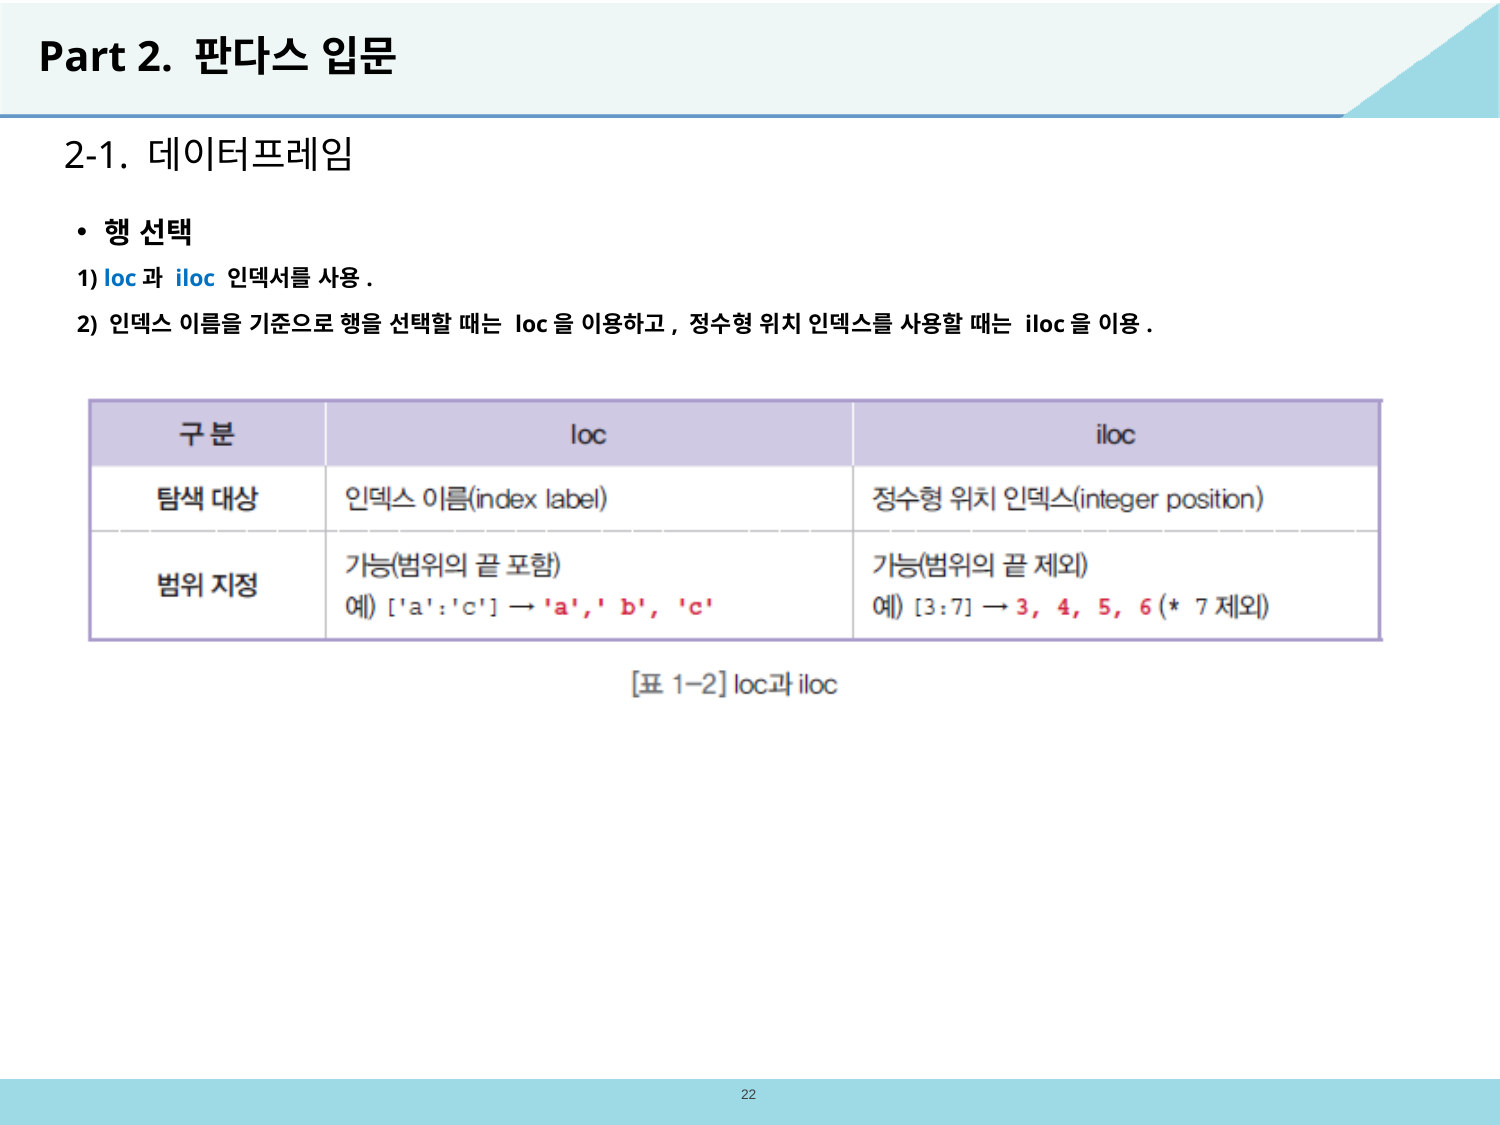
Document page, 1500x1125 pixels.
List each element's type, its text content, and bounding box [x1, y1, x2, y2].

picture [0, 3, 1500, 118]
picture [76, 374, 1405, 705]
text_box 2-1. 데이터프레임 [49, 123, 370, 184]
text_box Part 2. 판다스 입문 [23, 7, 1483, 102]
picture [0, 1079, 1500, 1125]
text_box 행 선택 1) loc과 iloc 인덱서를 사용. 2) 인덱스 이름을 기준으로 행을 선택할 때는 loc을 이용하고, 정수형 위치 인덱스를 사용할 때는 iloc을 이용. [62, 199, 1412, 345]
